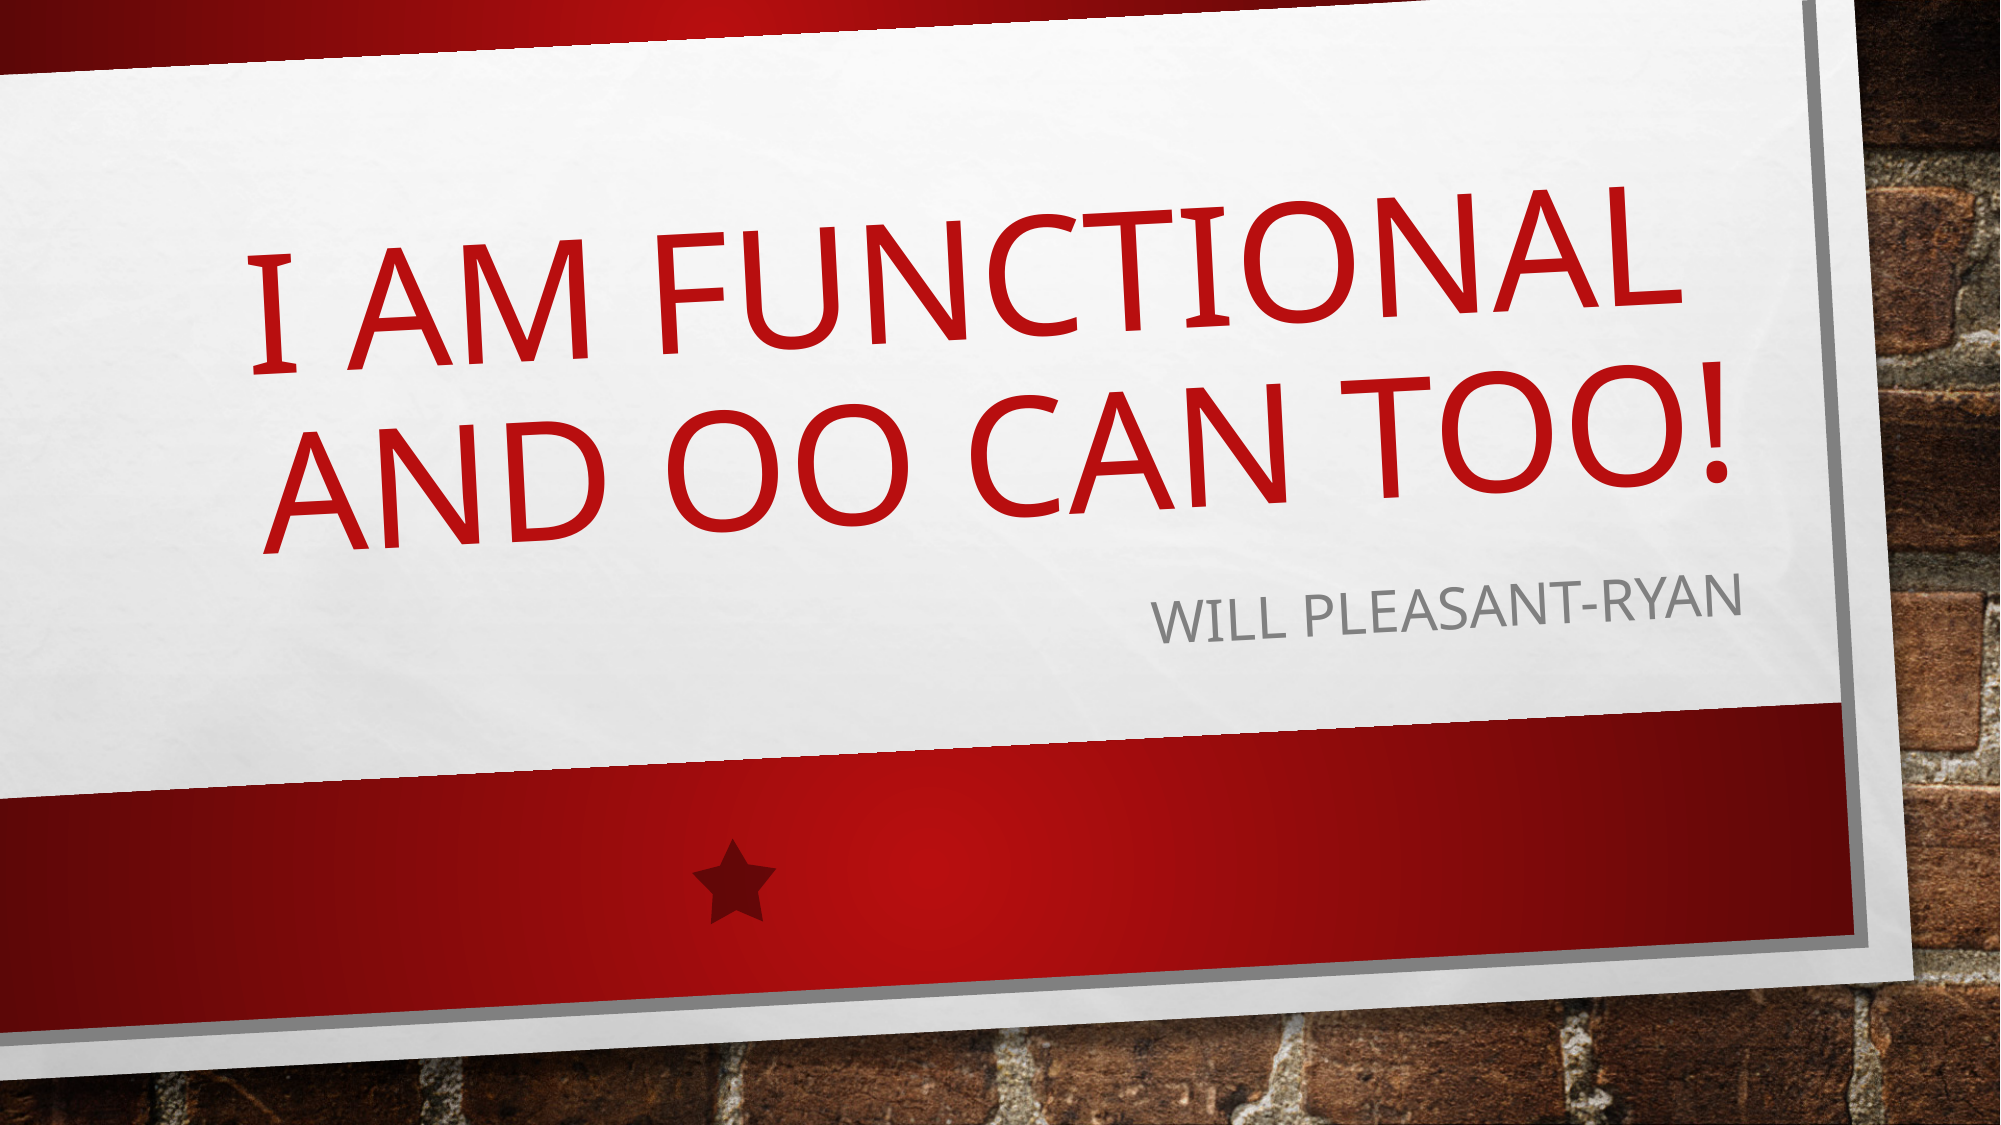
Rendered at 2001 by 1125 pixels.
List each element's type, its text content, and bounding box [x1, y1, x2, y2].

title I am functional and oO can Too! [135, 67, 1758, 605]
subtitle Will Pleasant-Ryan [159, 533, 1763, 708]
picture [0, 0, 2000, 1125]
